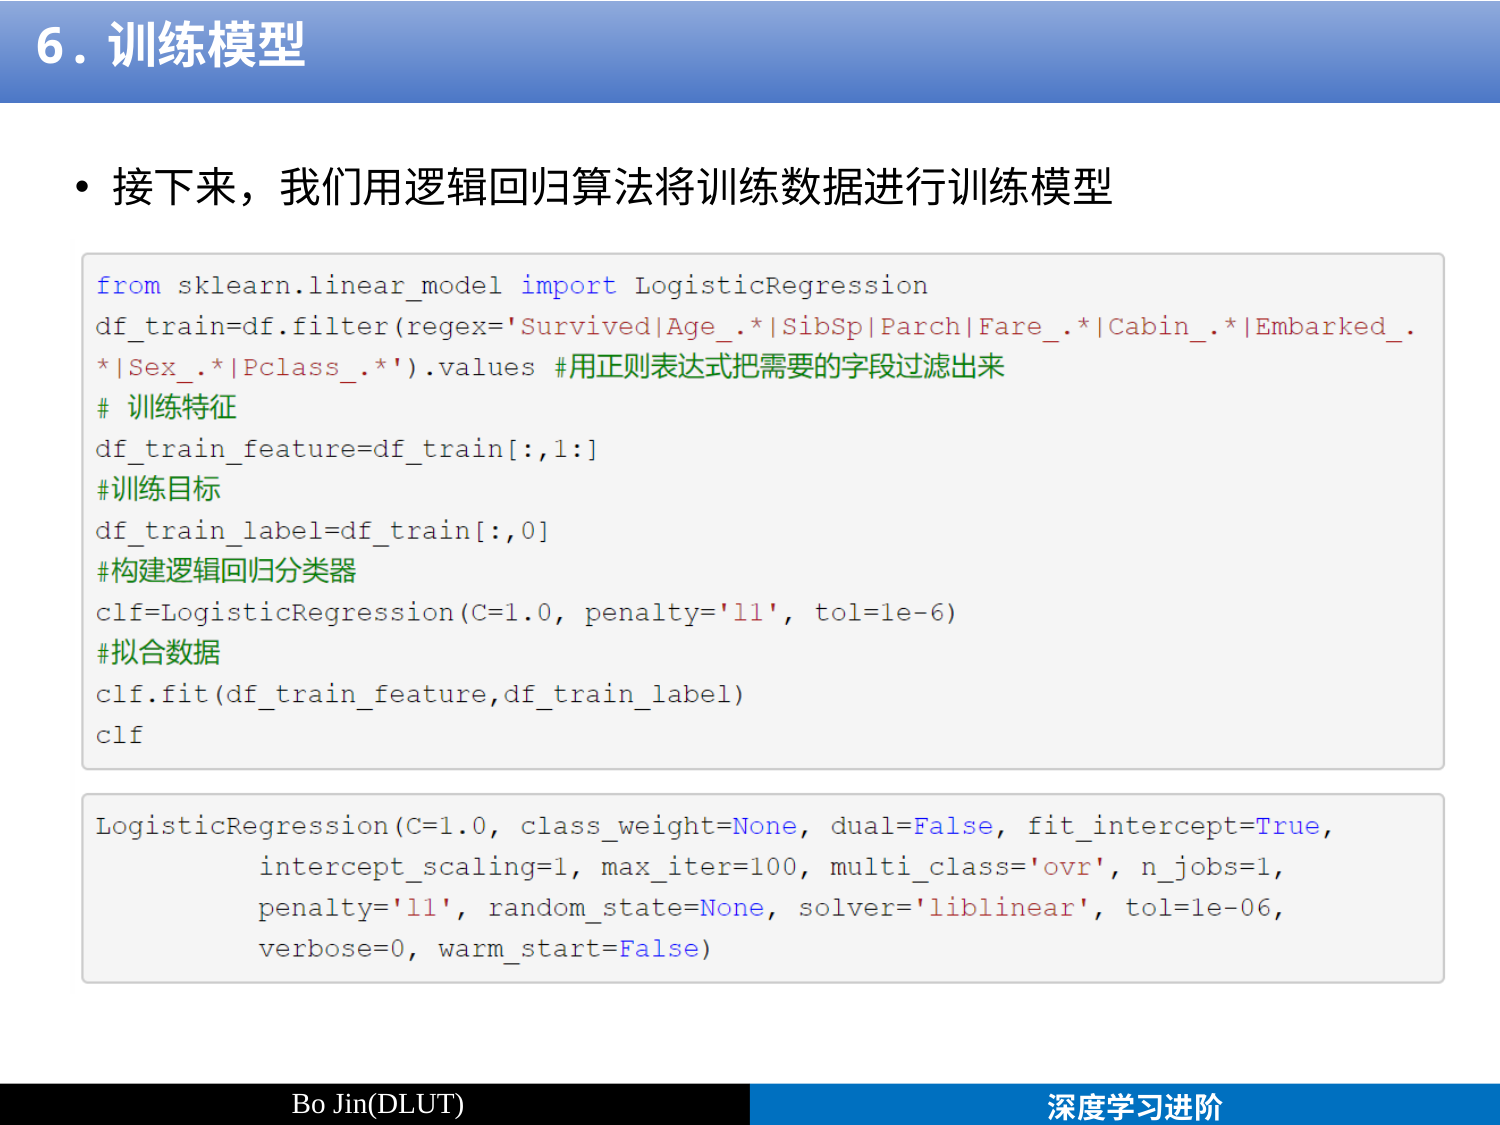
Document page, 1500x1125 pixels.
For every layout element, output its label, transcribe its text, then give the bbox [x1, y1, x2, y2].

text_box 6.训练模型 [20, 6, 798, 81]
list 接下来，我们用逻辑回归算法将训练数据进行训练模型 [59, 159, 1410, 549]
picture [70, 239, 1461, 994]
text_box [0, 1, 1500, 103]
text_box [0, 1080, 1500, 1125]
